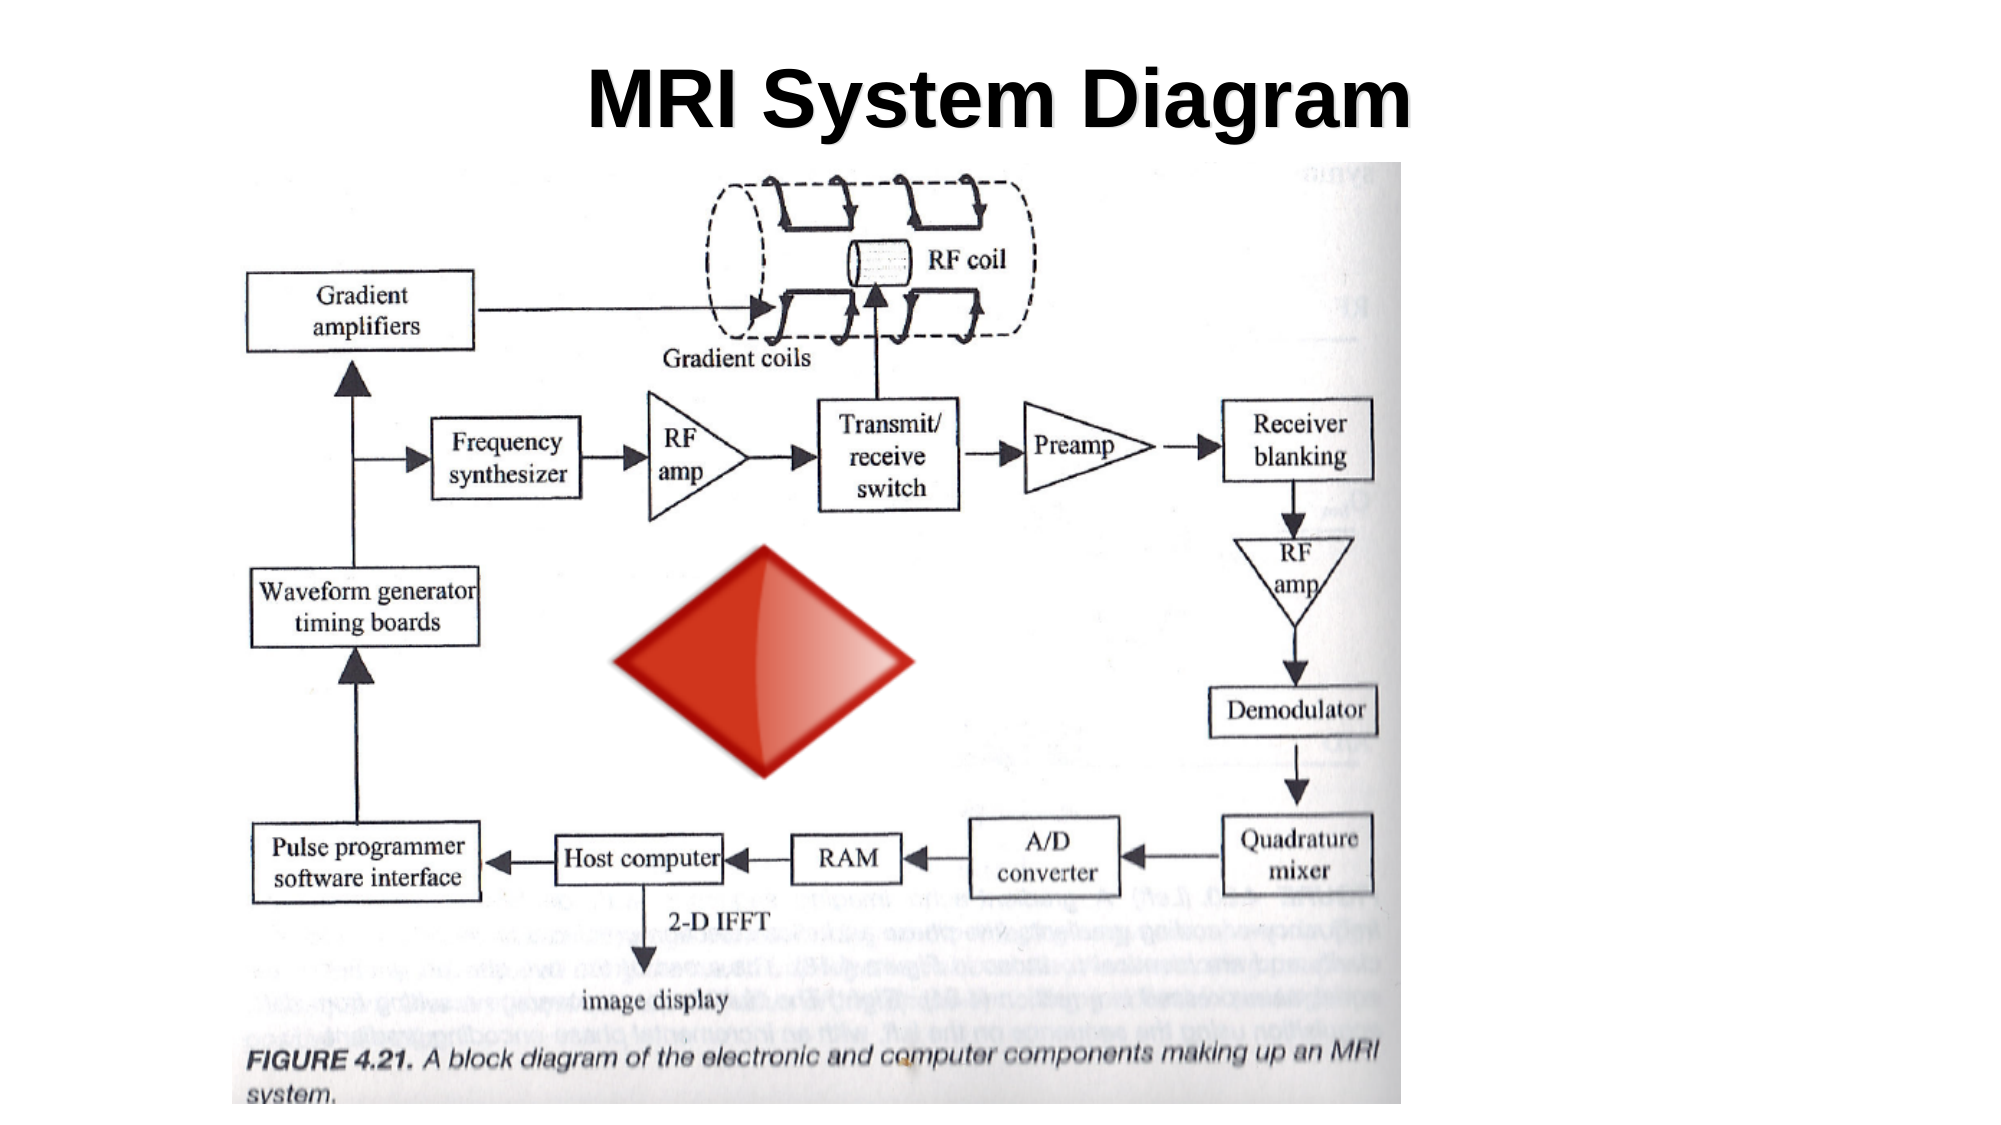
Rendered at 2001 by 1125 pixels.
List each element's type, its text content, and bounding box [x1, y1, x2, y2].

title MRI System Diagram [33, 24, 1967, 163]
picture [231, 162, 1401, 1104]
